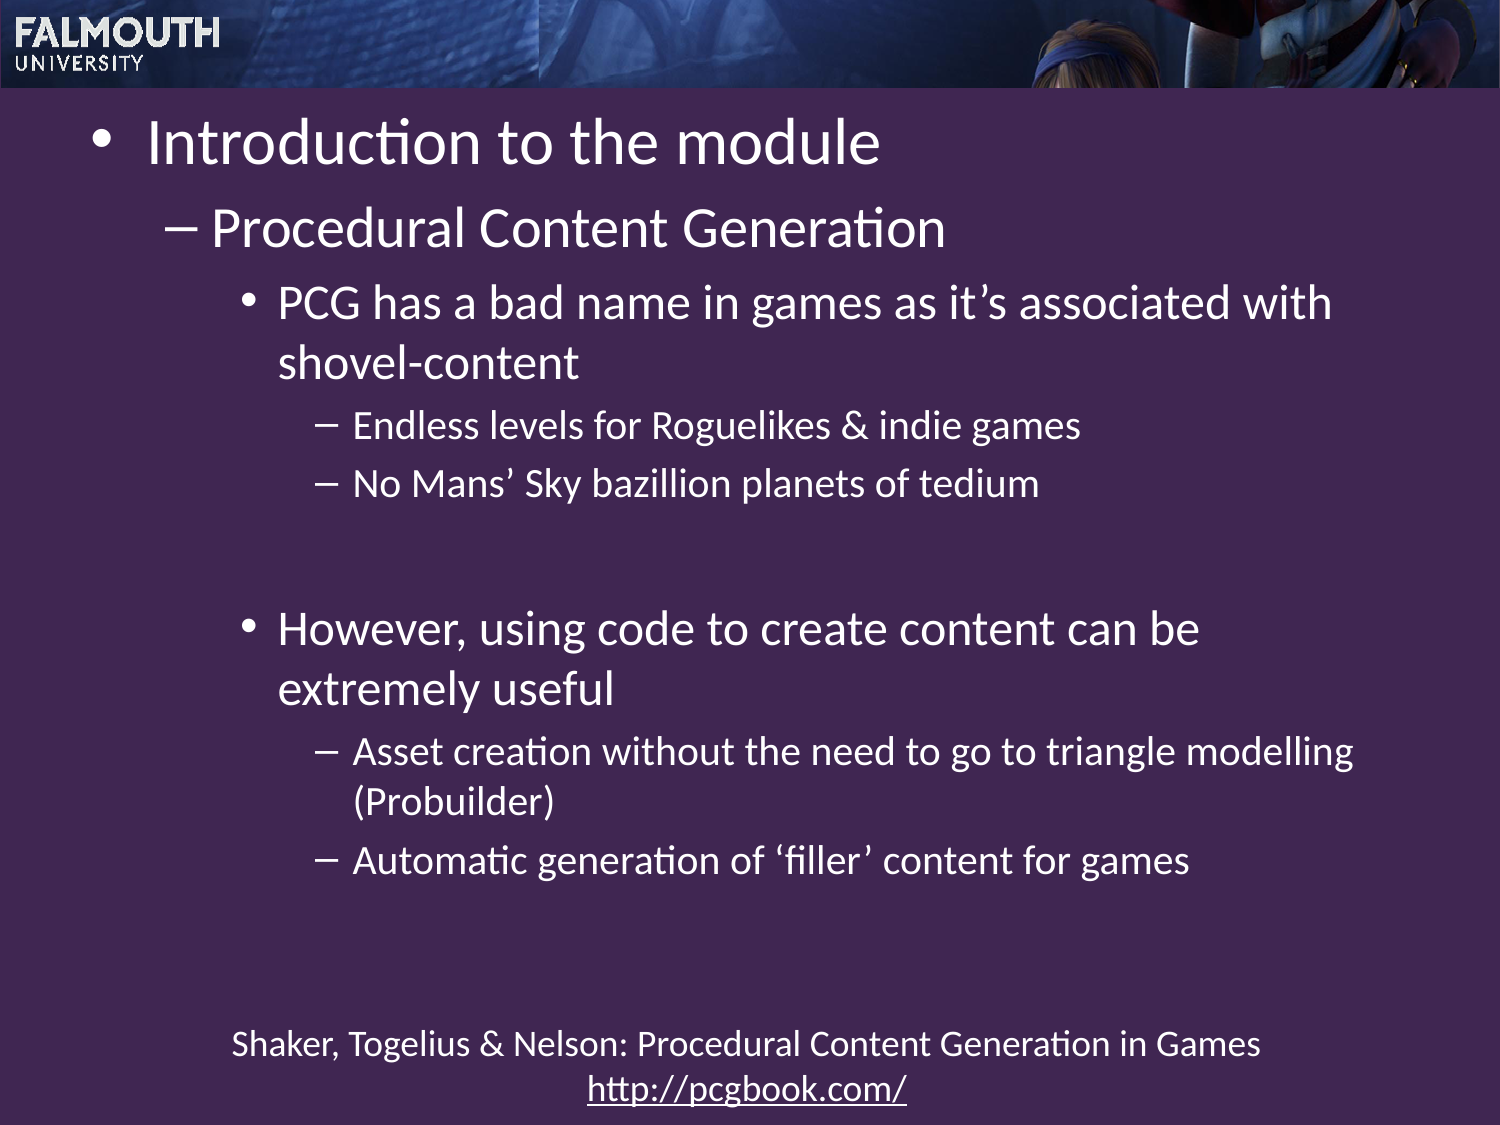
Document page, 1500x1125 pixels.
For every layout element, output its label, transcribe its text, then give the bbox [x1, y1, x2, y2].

text_box Shaker, Togelius & Nelson: Procedural Content Generation in Games http://pcgbook.com/ [0, 1011, 1495, 1117]
picture [0, 0, 1500, 90]
list Introduction to the module Procedural Content Generation PCG has a bad name in games as it’s associated with shovel-content Endless levels for Roguelikes & indie games No Mans’ Sky bazillion planets of tedium However, using code to create content can be extremely useful Asset creation without the need to go to triangle modelling (Probuilder) Automatic generation of ‘filler’ content for games [75, 90, 1425, 1011]
